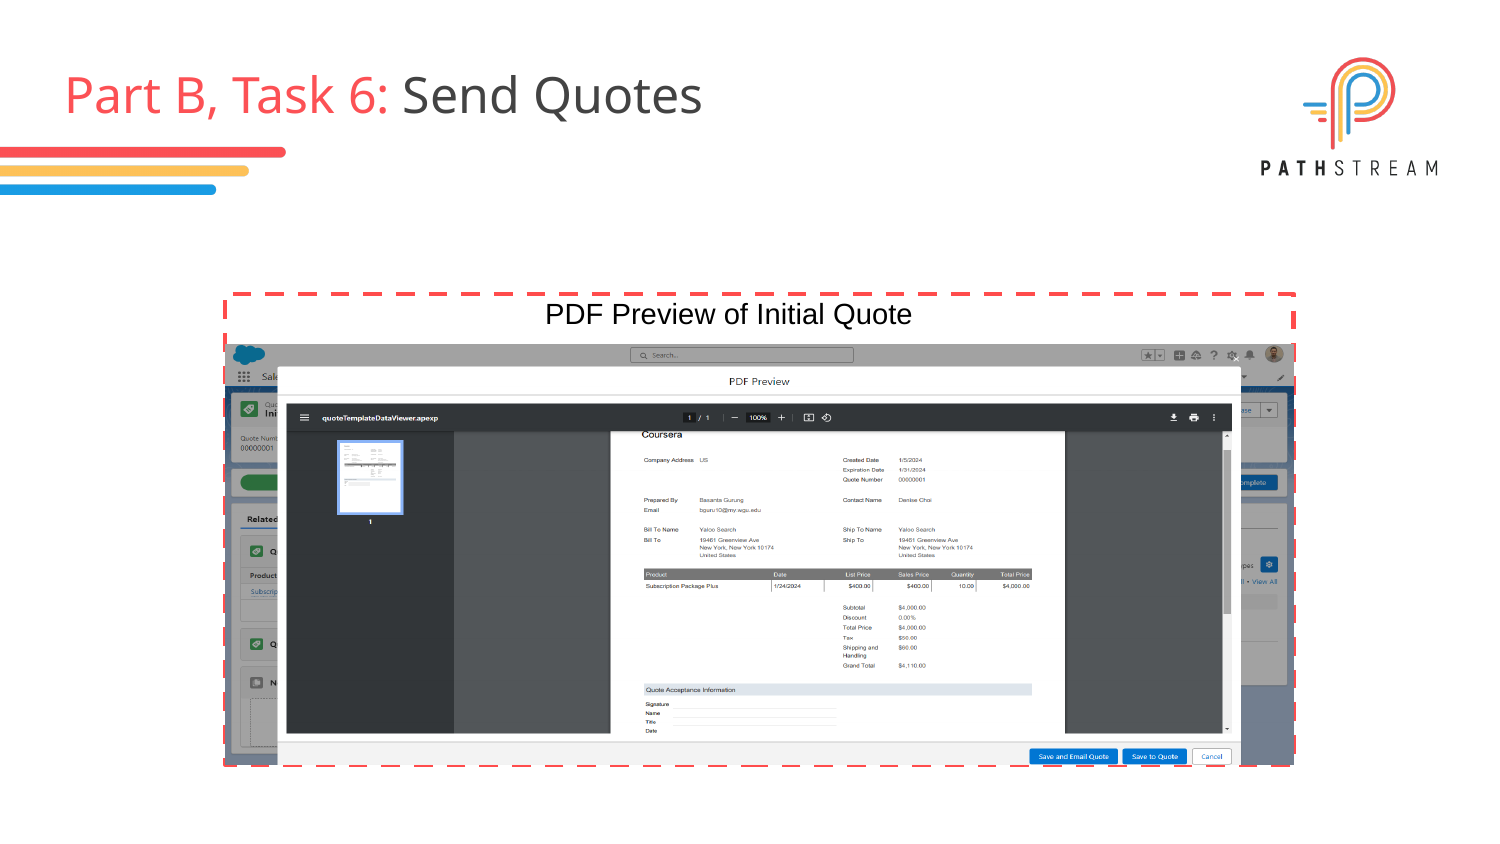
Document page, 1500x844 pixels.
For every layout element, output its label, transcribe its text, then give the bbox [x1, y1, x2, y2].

text_box Insert Part B, Task 6, Step 1 screenshot here. [224, 293, 1294, 343]
picture [224, 344, 1294, 765]
picture [0, 132, 299, 219]
picture [1135, 0, 1500, 243]
text_box Part B, Task 6: Send Quotes [49, 48, 1130, 142]
text_box PDF Preview of Initial Quote [530, 288, 947, 338]
